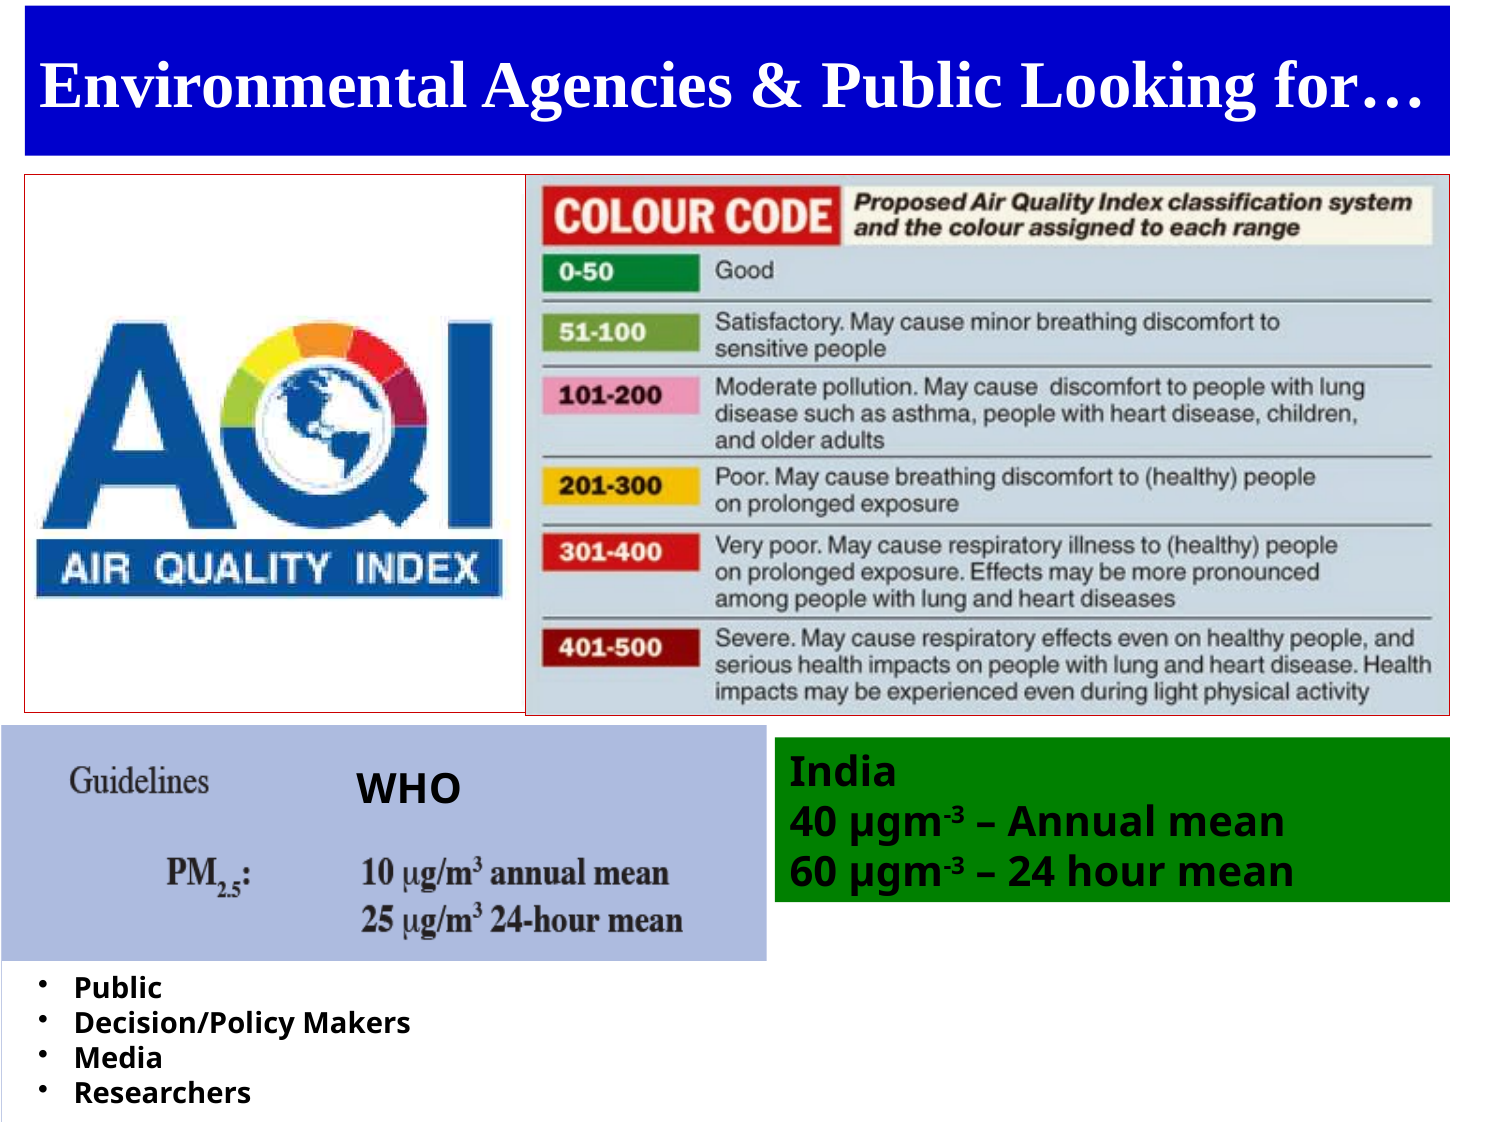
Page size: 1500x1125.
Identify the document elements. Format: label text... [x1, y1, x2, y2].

text_box India 40 µgm-3 – Annual mean 60 µgm-3 – 24 hour mean [957, 737, 1450, 903]
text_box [24, 174, 1451, 716]
text_box Environmental Agencies & Public Looking for… [24, 5, 1450, 156]
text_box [0, 724, 953, 1125]
